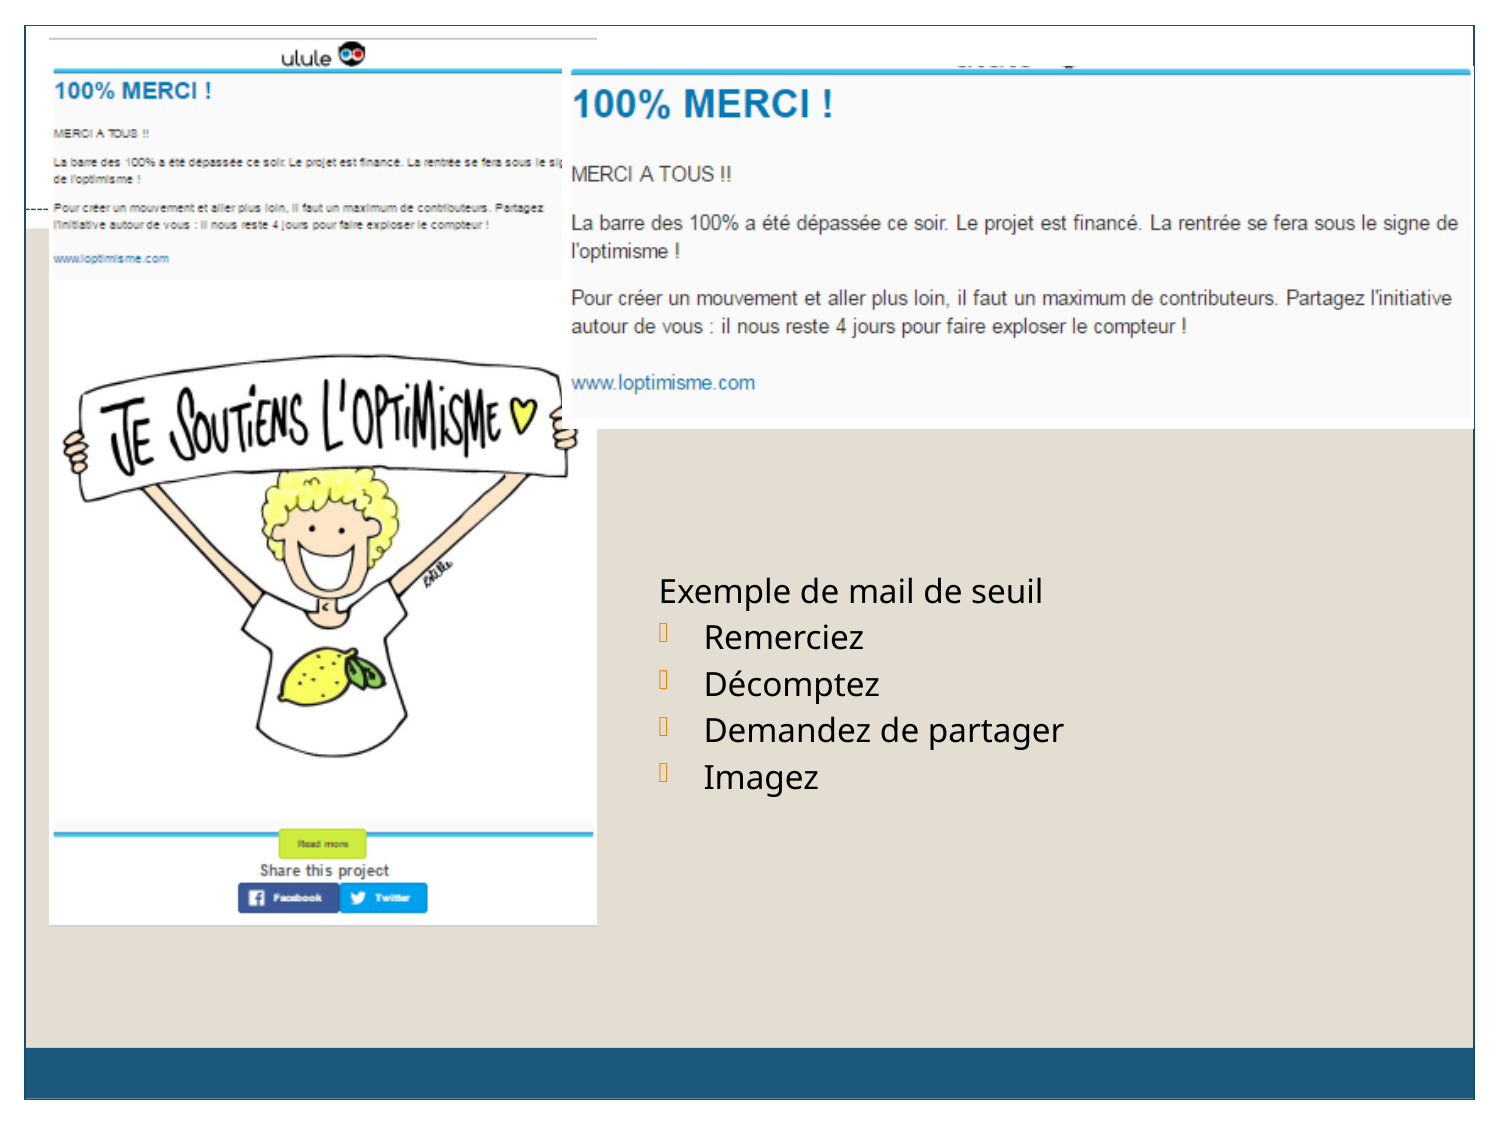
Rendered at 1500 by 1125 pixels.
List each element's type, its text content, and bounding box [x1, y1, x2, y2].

picture [49, 34, 1474, 927]
list Exemple de mail de seuil Remerciez Décomptez Demandez de partager Imagez [643, 562, 1445, 882]
